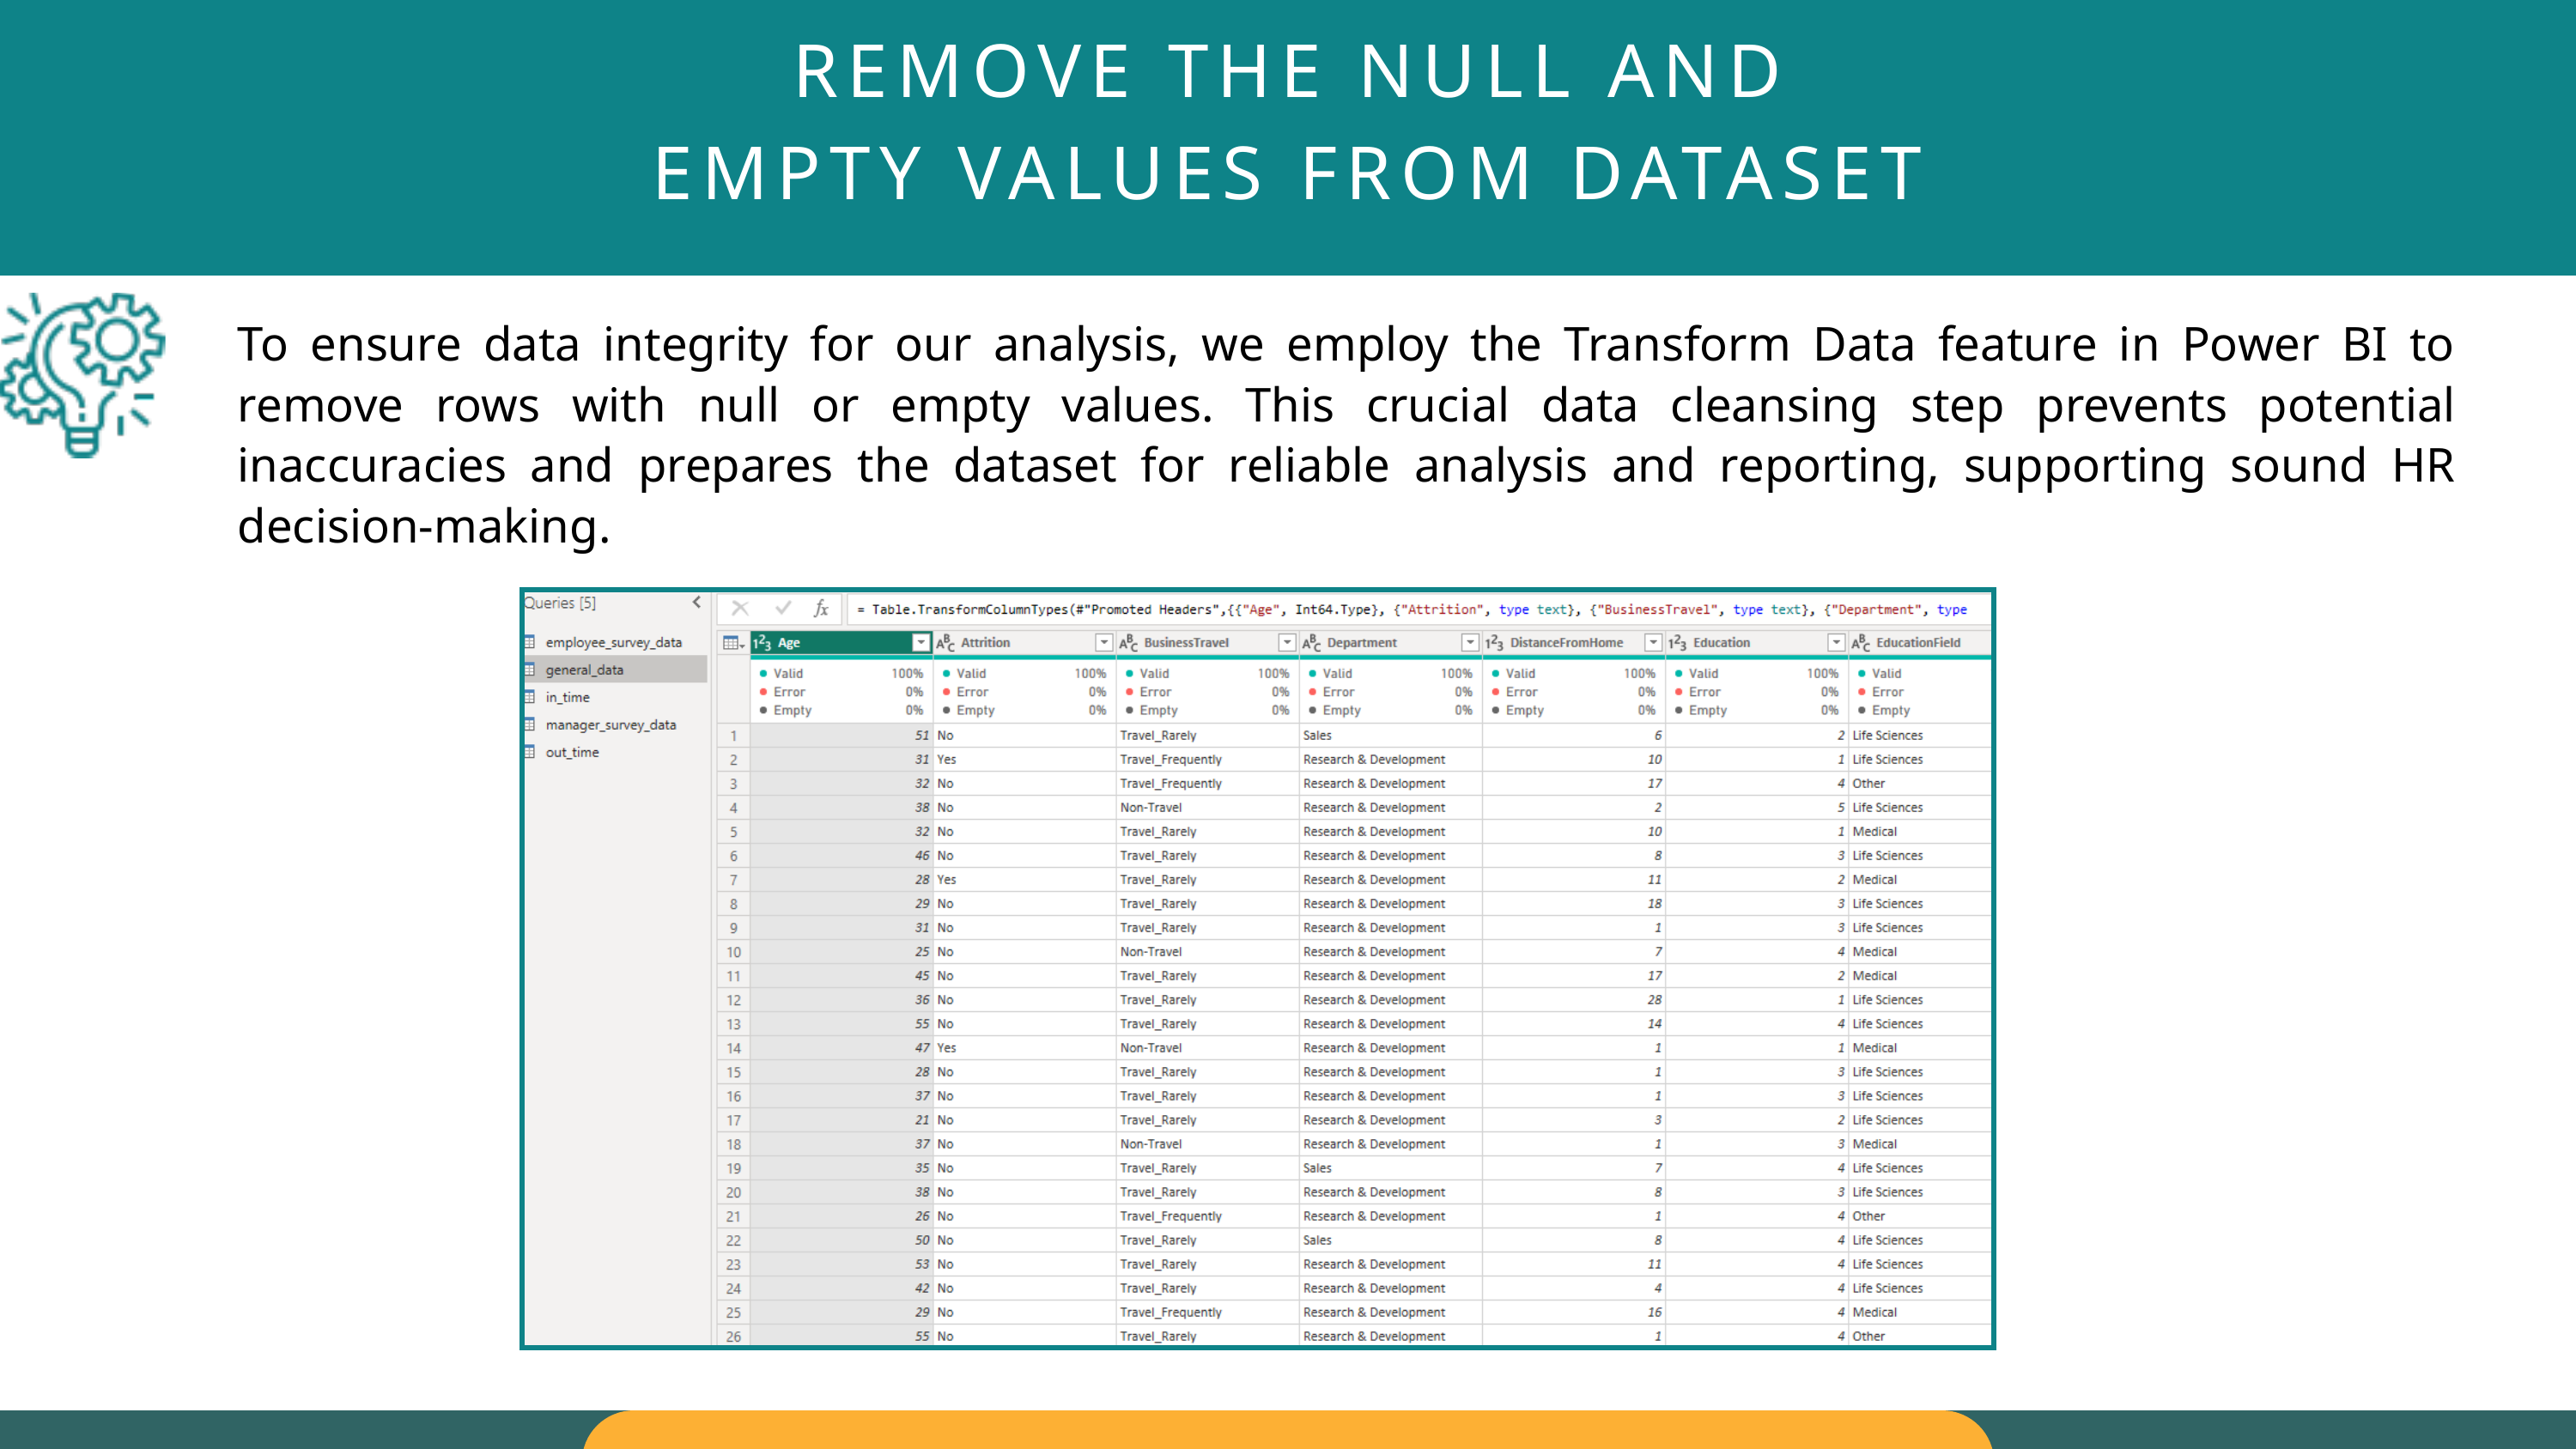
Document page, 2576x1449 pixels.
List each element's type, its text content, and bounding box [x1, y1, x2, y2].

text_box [0, 1410, 581, 1449]
text_box [522, 614, 1995, 1348]
text_box [0, 293, 166, 458]
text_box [581, 1410, 1995, 1449]
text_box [1996, 1410, 2576, 1449]
text_box To ensure data integrity for our analysis, we employ the Transform Data feature in Power BI to remove rows with null or empty values. This crucial data cleansing step prevents potential inaccuracies and prepares the dataset for reliable analysis and reporting, supporting sound HR decision-making. [237, 309, 2458, 614]
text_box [0, 0, 2576, 276]
